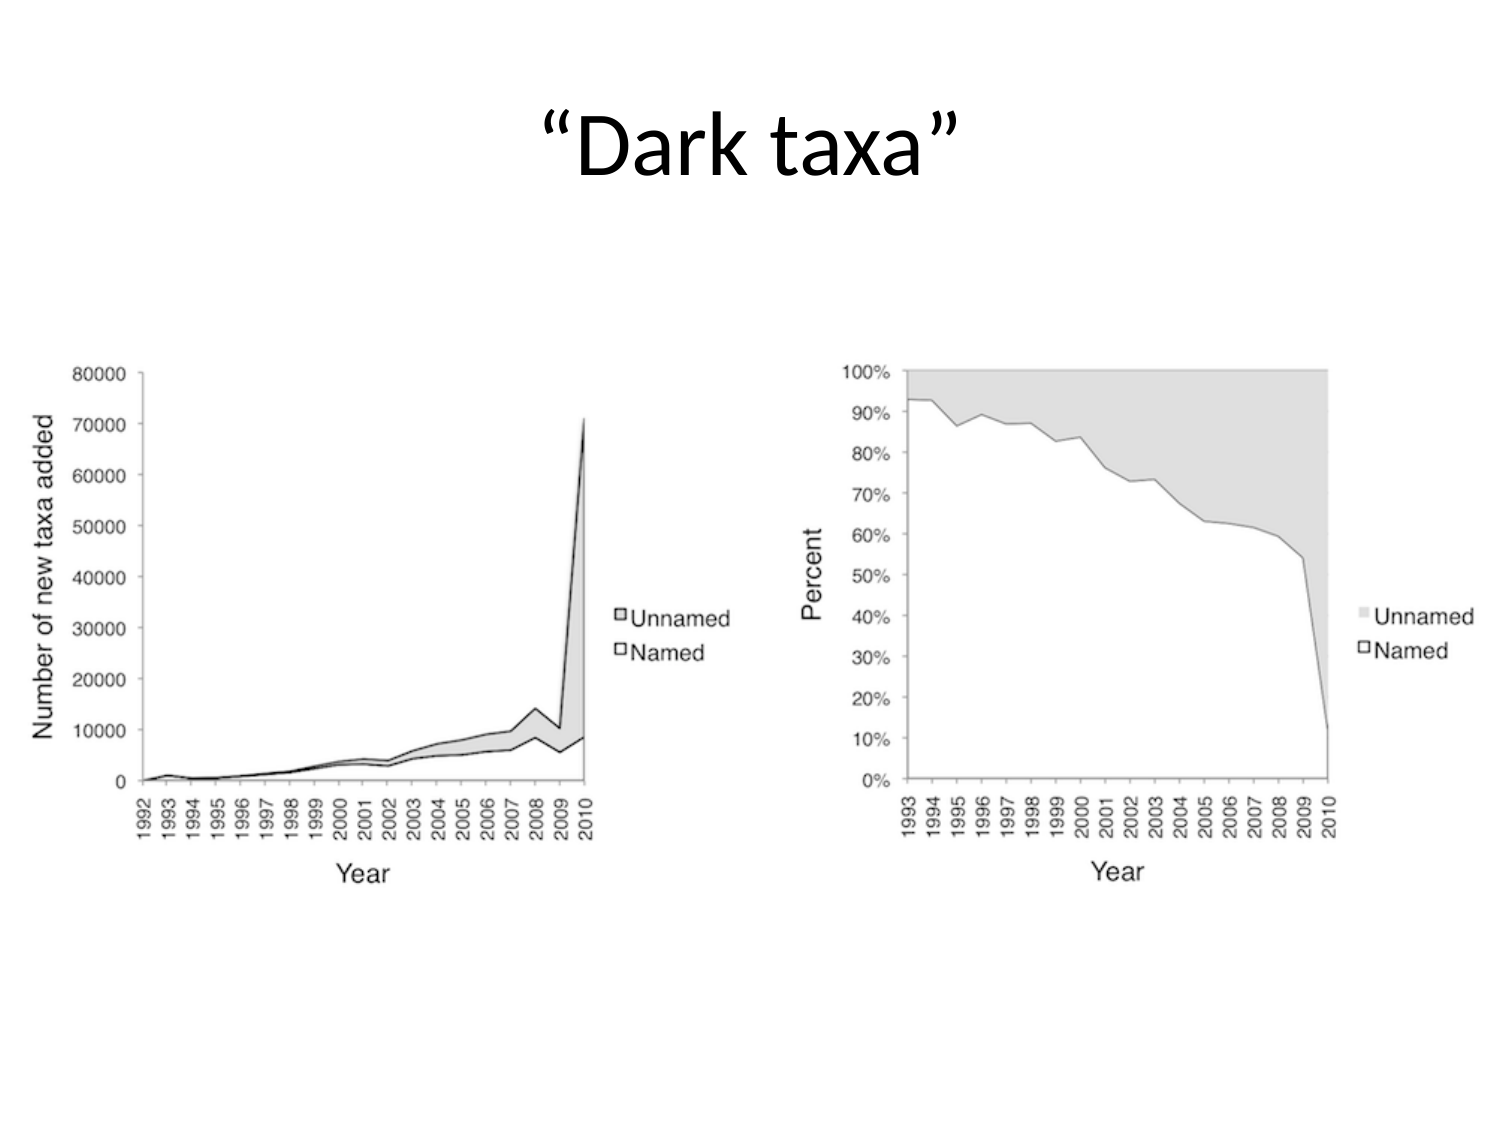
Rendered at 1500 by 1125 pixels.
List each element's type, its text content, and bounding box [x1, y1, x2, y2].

title “Dark taxa” [75, 45, 1425, 233]
picture [0, 348, 1496, 913]
